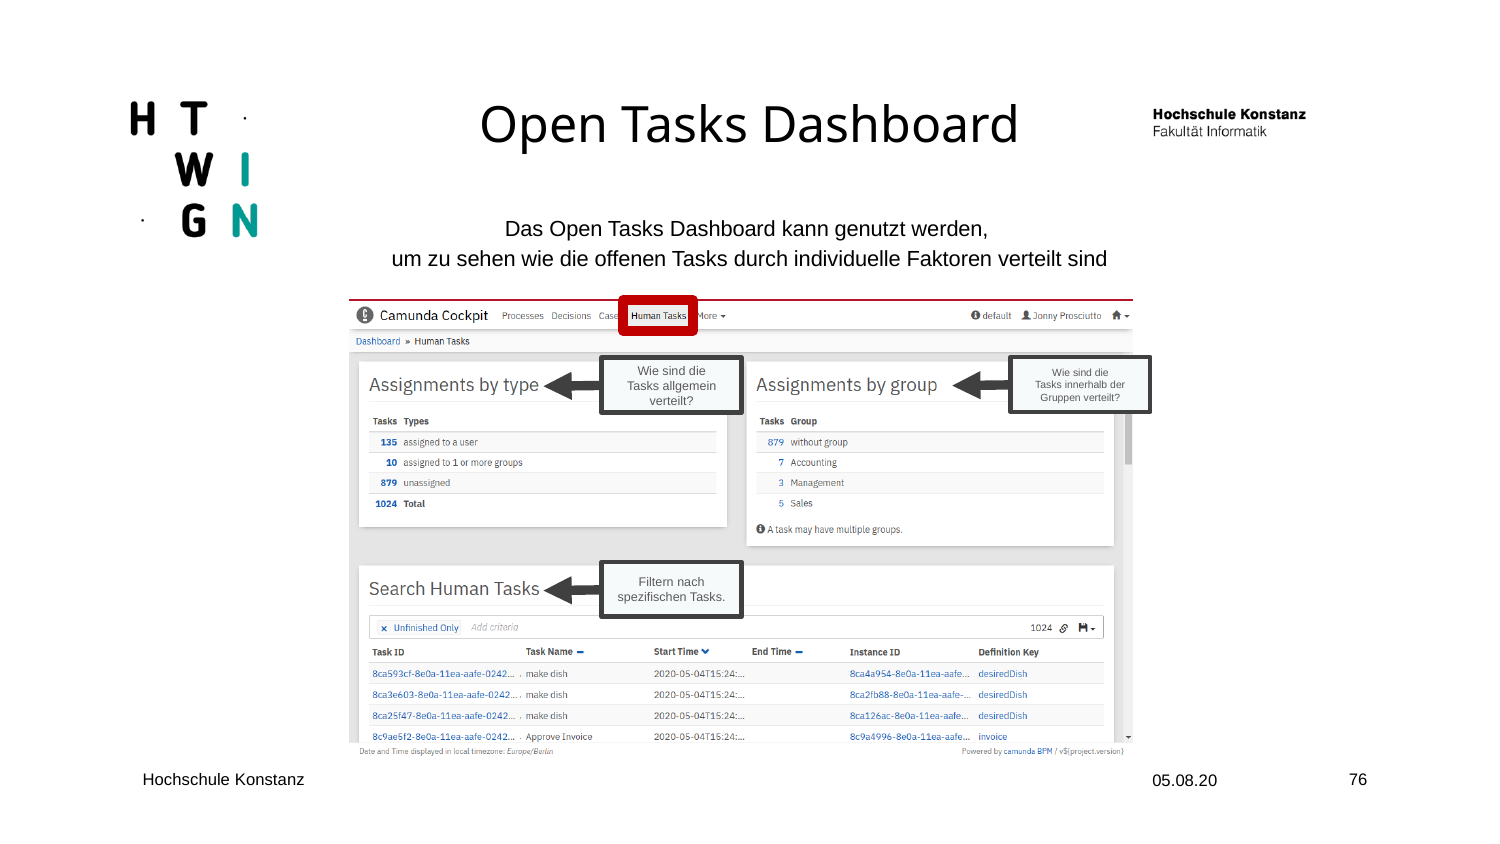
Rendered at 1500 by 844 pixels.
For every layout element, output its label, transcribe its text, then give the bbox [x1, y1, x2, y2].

list Das Open Tasks Dashboard kann genutzt werden, um zu sehen wie die offenen Tasks durch individuelle Faktoren verteilt sind [0, 209, 1500, 838]
title Open Tasks Dashboard [103, 84, 1397, 176]
picture [1102, 67, 1462, 209]
picture [91, 67, 296, 209]
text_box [349, 299, 1151, 758]
